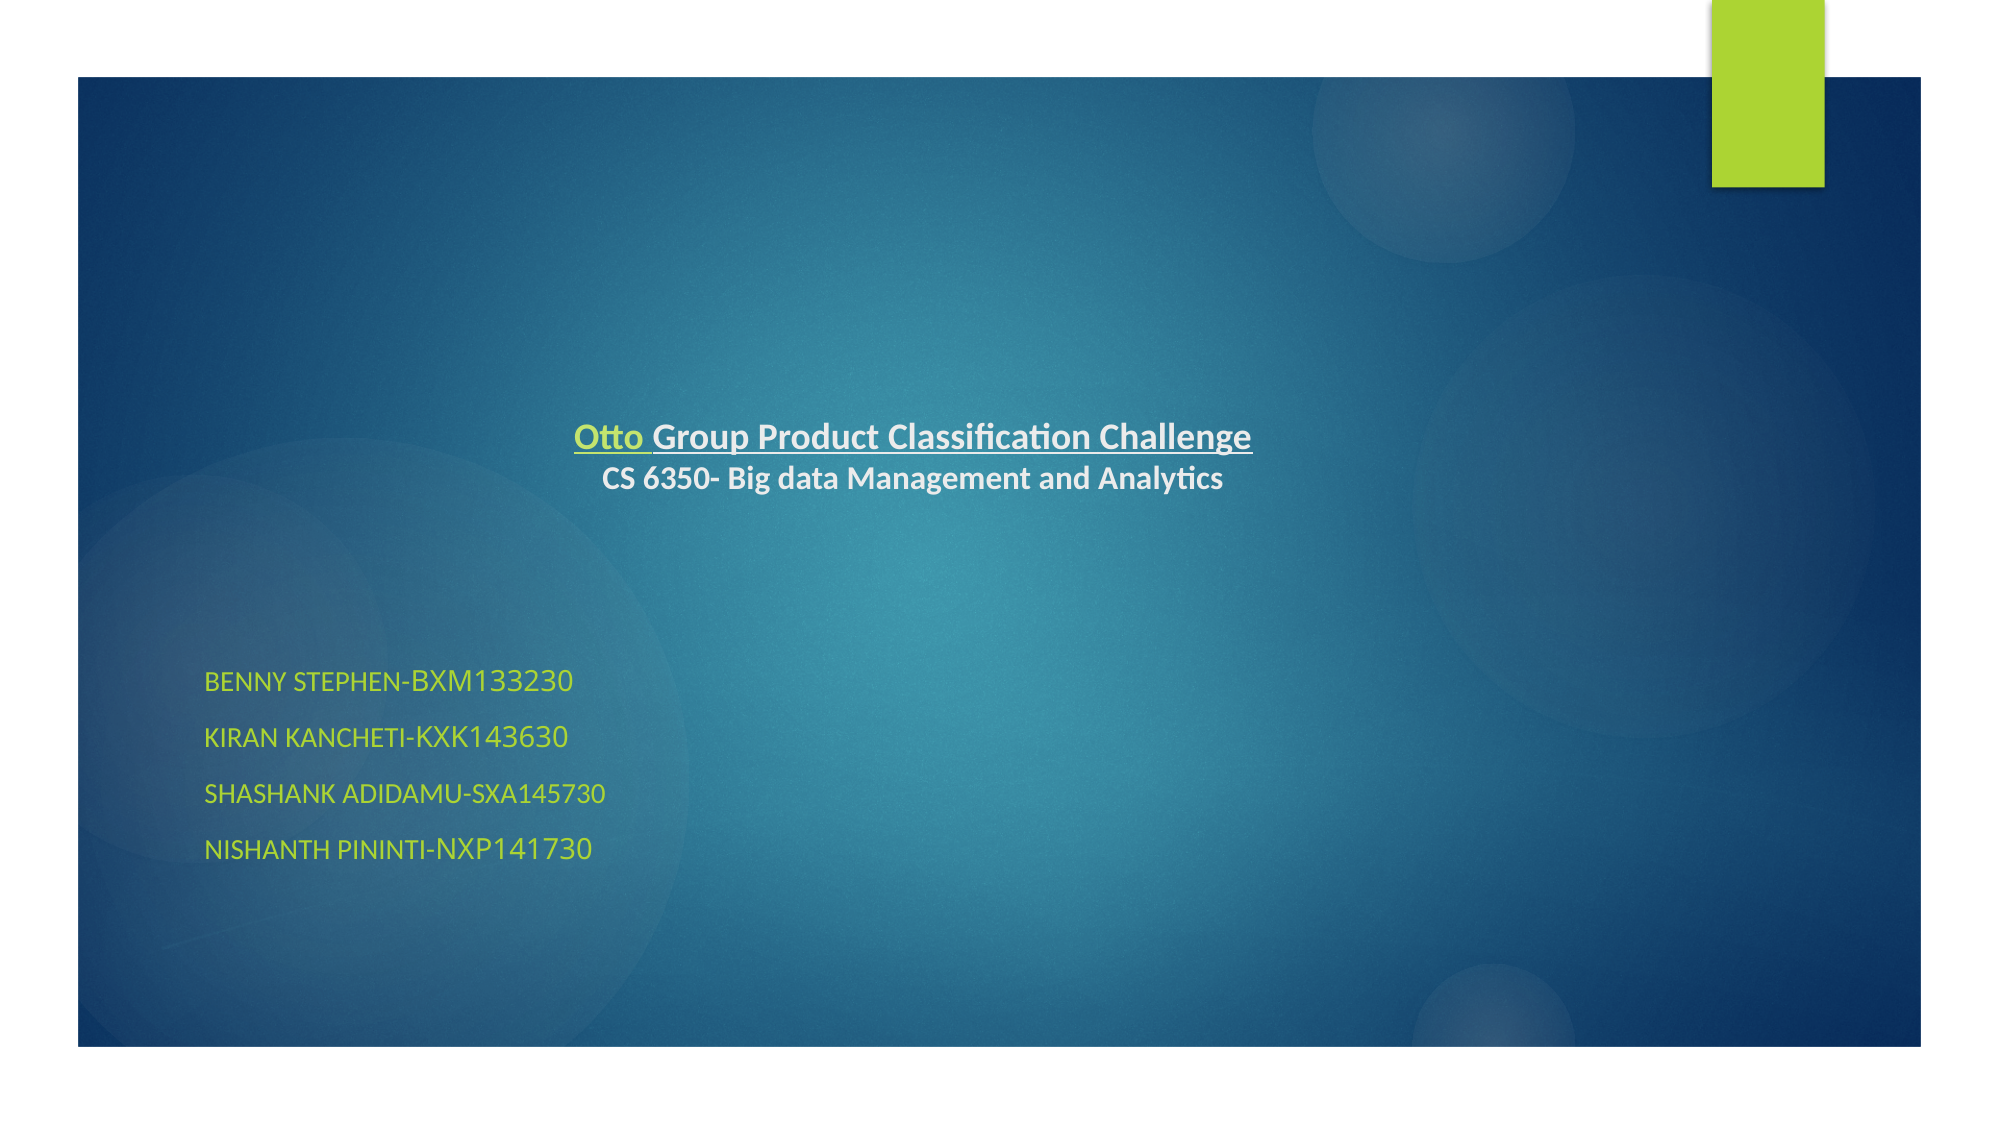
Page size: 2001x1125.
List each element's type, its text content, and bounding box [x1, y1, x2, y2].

subtitle Benny Stephen-bxm133230 Kiran kancheti-Kxk143630 Shashank adidamu-sxa145730 Nishanth Pininti-nxp141730 [189, 655, 1638, 925]
title Otto Group Product Classification Challenge CS 6350- Big data Management and Analytics [189, 344, 1638, 655]
